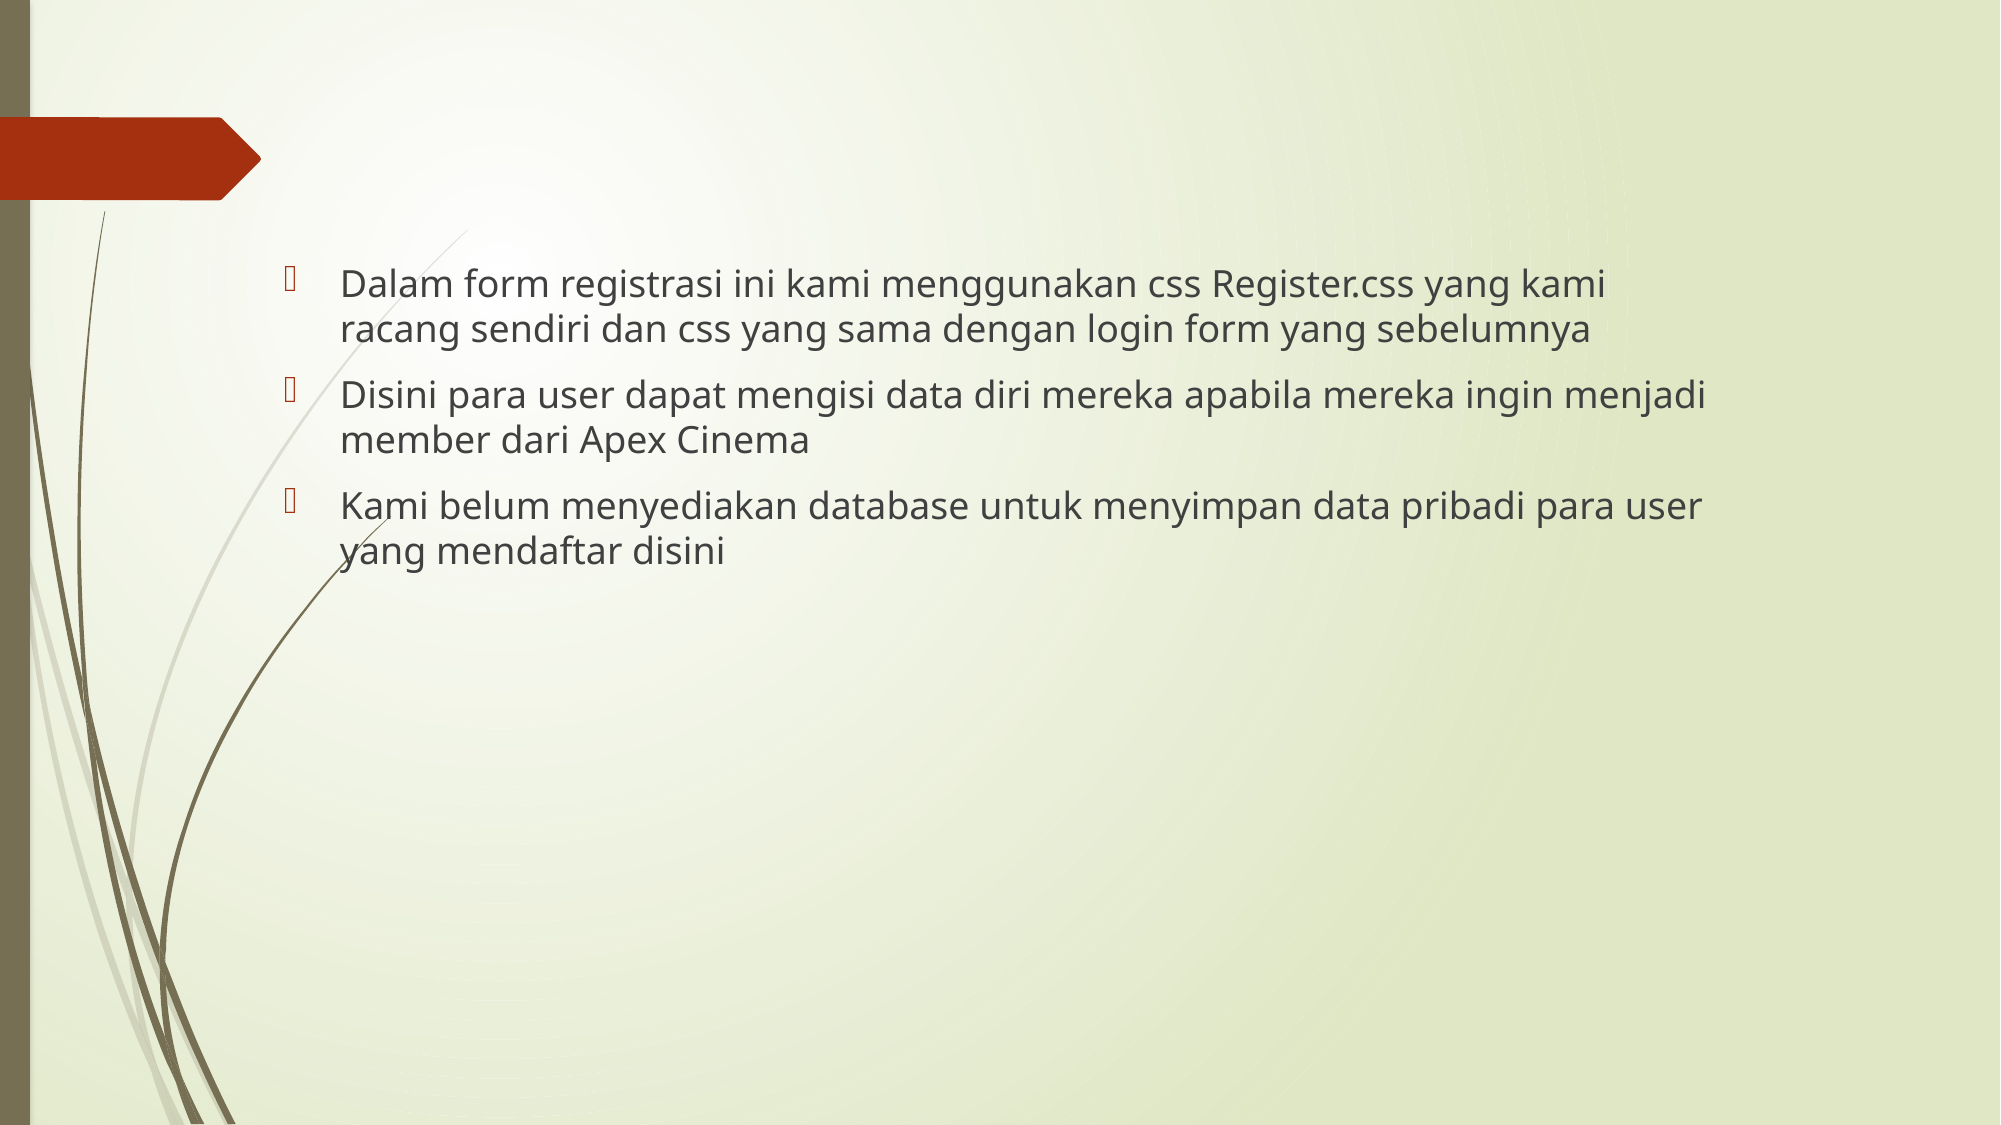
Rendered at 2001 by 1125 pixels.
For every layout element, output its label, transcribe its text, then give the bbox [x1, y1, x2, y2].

list Dalam form registrasi ini kami menggunakan css Register.css yang kami racang sendiri dan css yang sama dengan login form yang sebelumnya Disini para user dapat mengisi data diri mereka apabila mereka ingin menjadi member dari Apex Cinema Kami belum menyediakan database untuk menyimpan data pribadi para user yang mendaftar disini [268, 252, 1732, 873]
